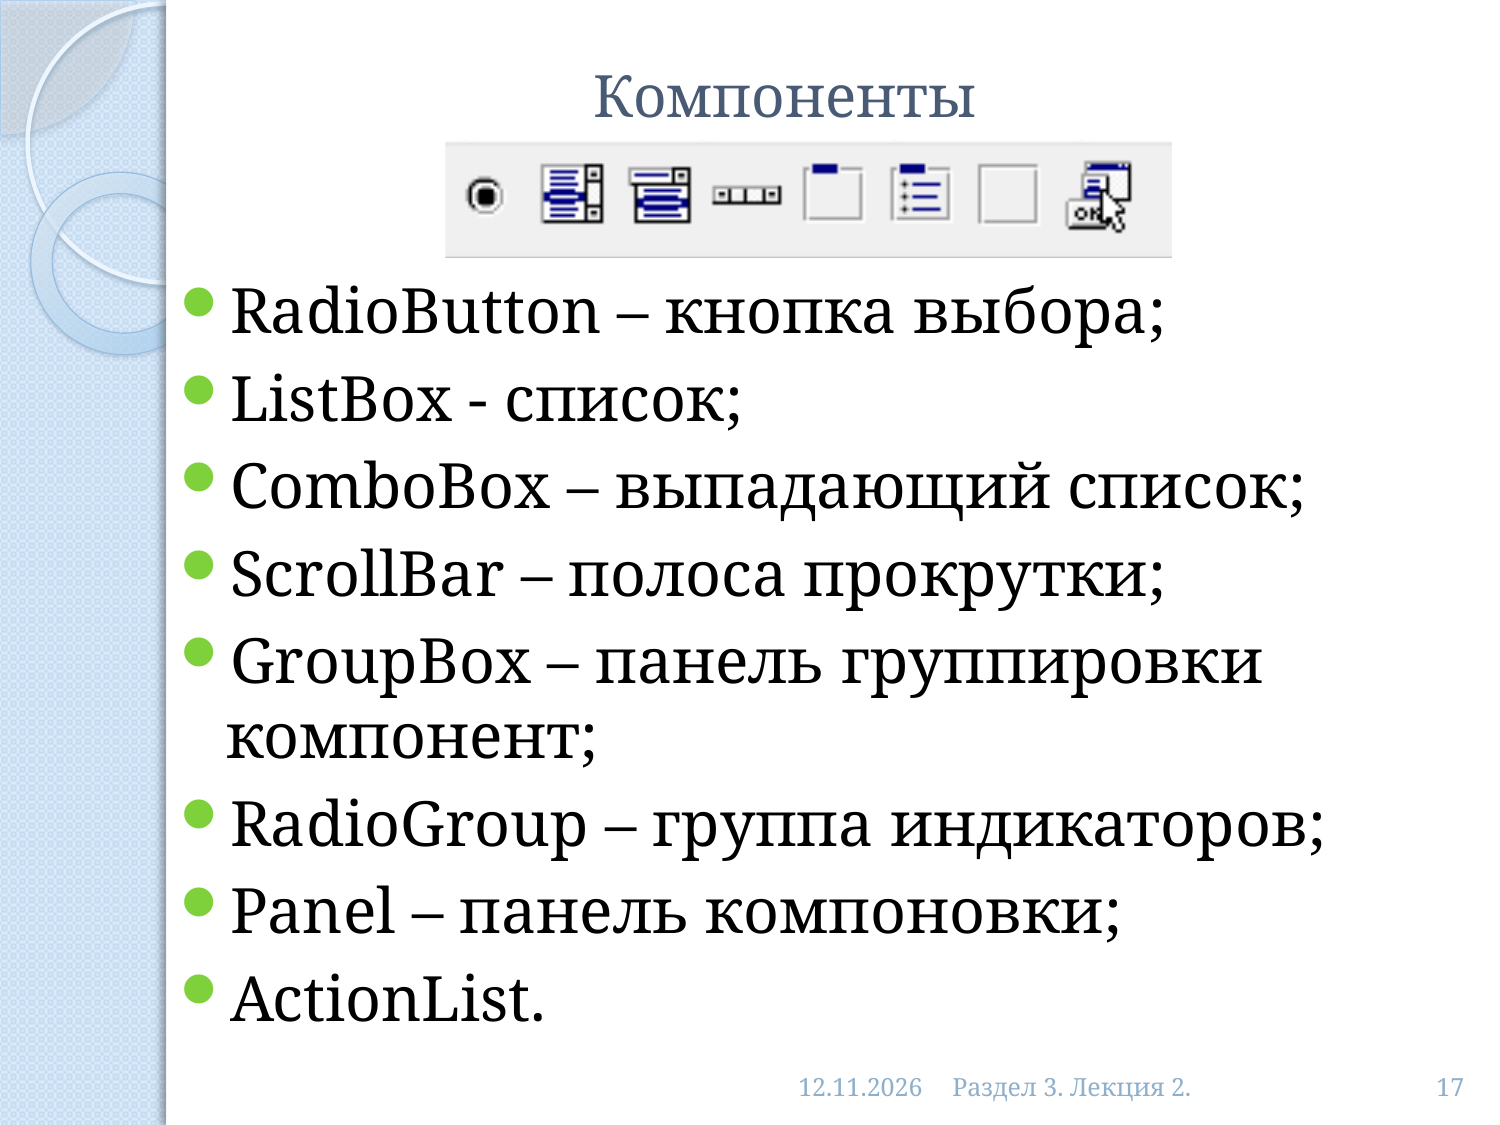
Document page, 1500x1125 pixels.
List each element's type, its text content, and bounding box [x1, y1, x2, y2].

title Компоненты [46, 23, 1500, 164]
footer Раздел 3. Лекция 2. [937, 1034, 1413, 1113]
list RadioButton – кнопка выбора; ListBox - список; ComboBox – выпадающий список; ScrollBar – полоса прокрутки; GroupBox – панель группировки компонент; RadioGroup – группа индикаторов; Panel – панель компоновки; ActionList. [151, 264, 1500, 1102]
picture [445, 140, 1173, 258]
slide_number 17 [1413, 1034, 1488, 1113]
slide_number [587, 1034, 937, 1113]
